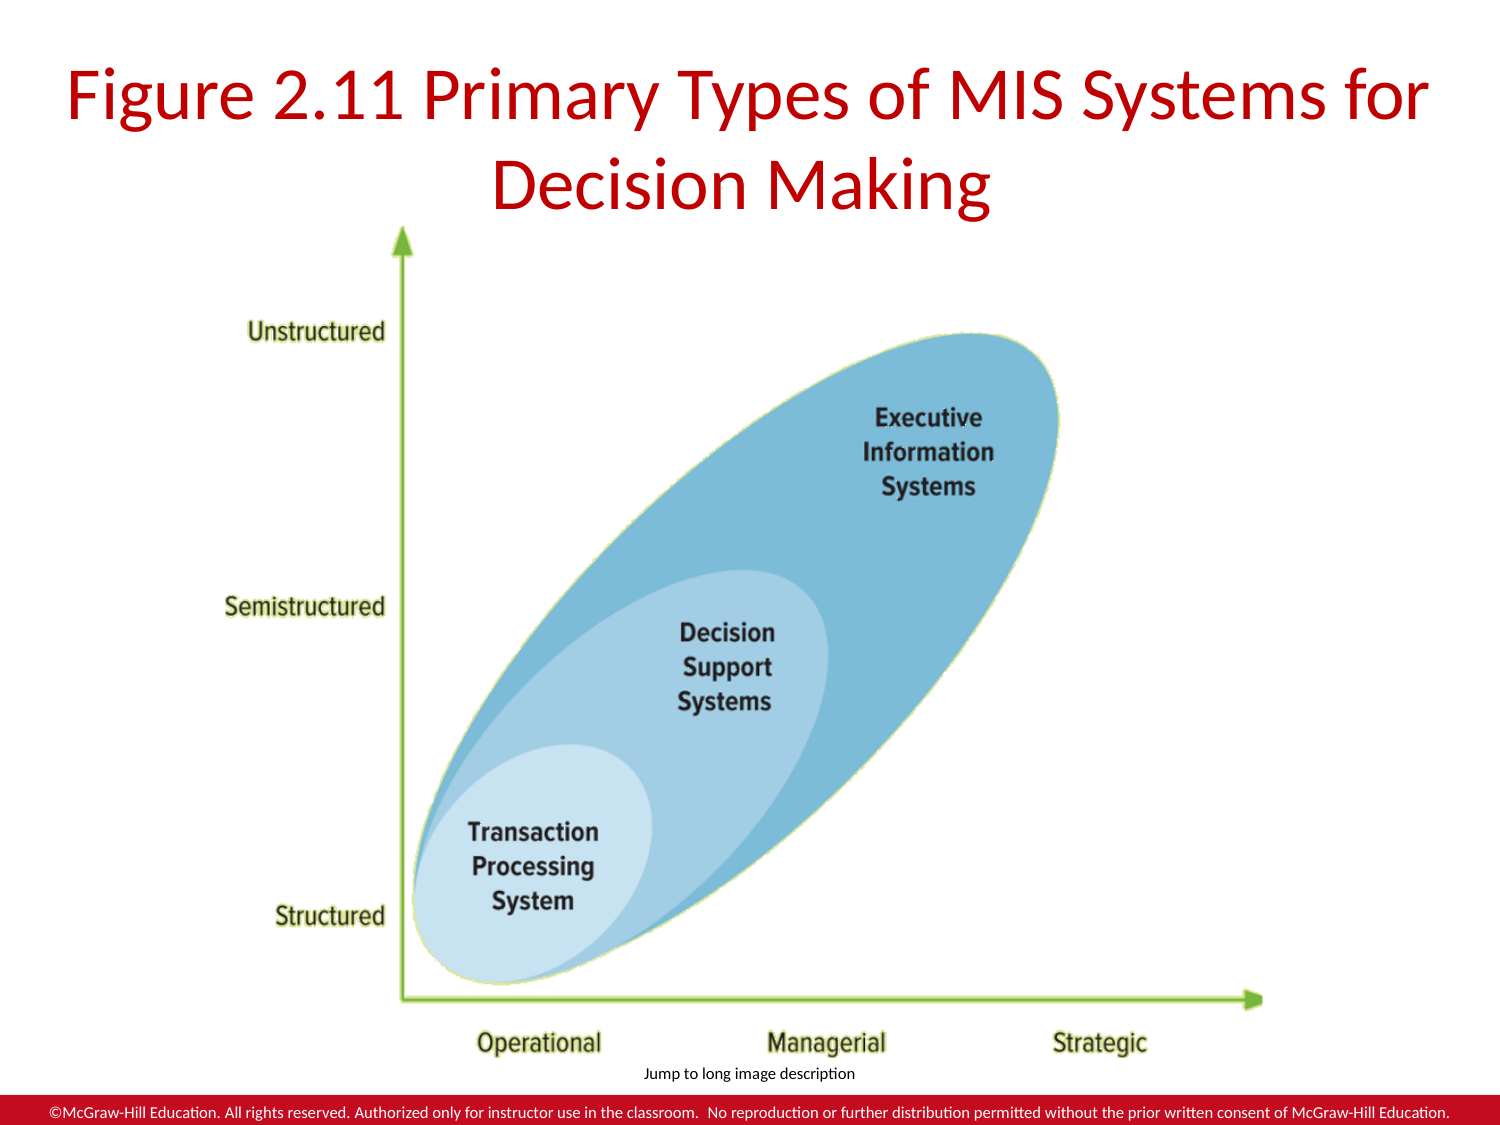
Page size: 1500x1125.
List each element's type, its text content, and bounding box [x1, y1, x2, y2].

title Figure 2.11 Primary Types of MIS Systems for Decision Making [0, 37, 1500, 138]
list Jump to long image description [568, 1067, 932, 1092]
picture [224, 212, 1263, 1058]
